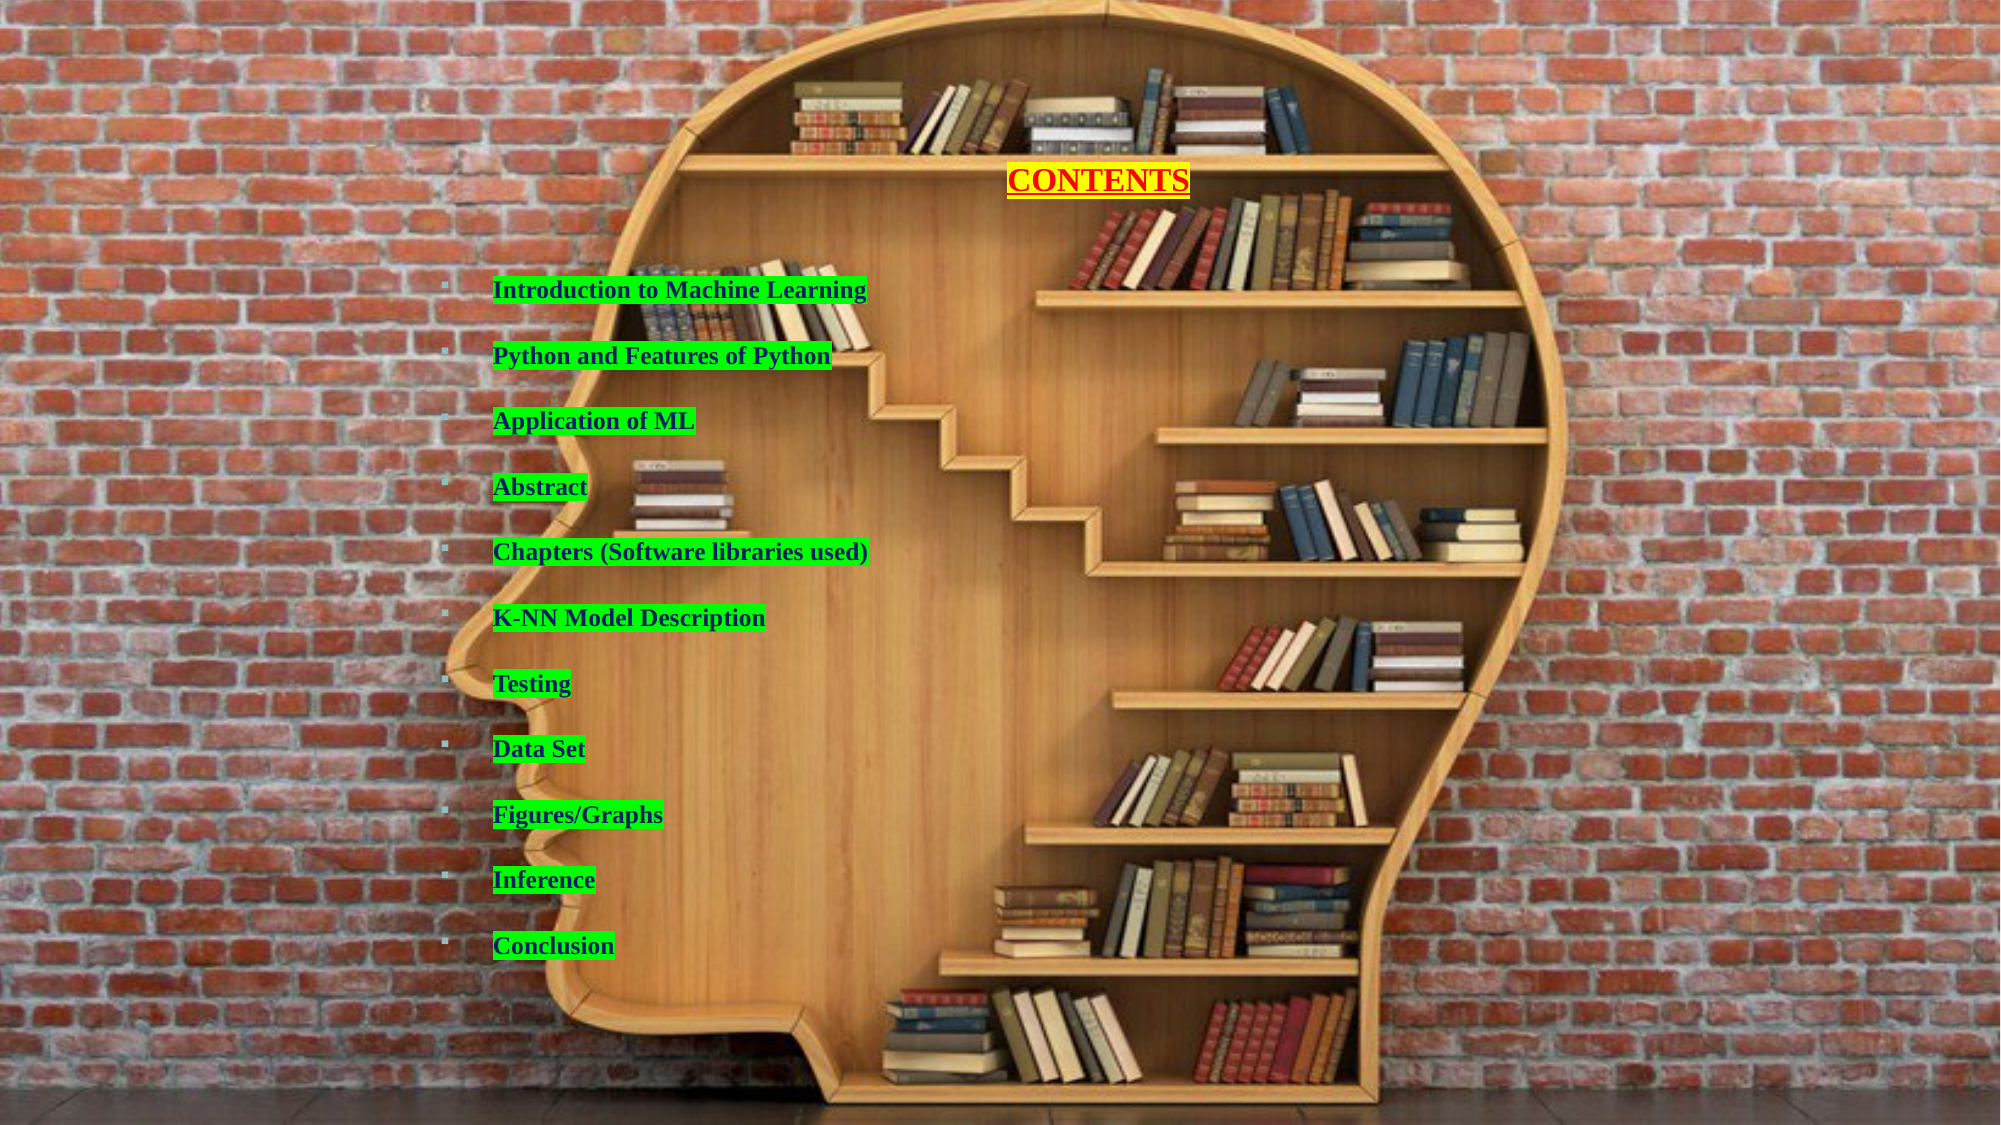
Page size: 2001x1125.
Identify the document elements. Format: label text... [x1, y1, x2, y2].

picture [0, 0, 2001, 1125]
list Introduction to Machine Learning Python and Features of Python Application of ML Abstract Chapters (Software libraries used) K-NN Model Description Testing Data Set Figures/Graphs Inference Conclusion [424, 256, 1888, 970]
title CONTENTS [367, 155, 1830, 288]
